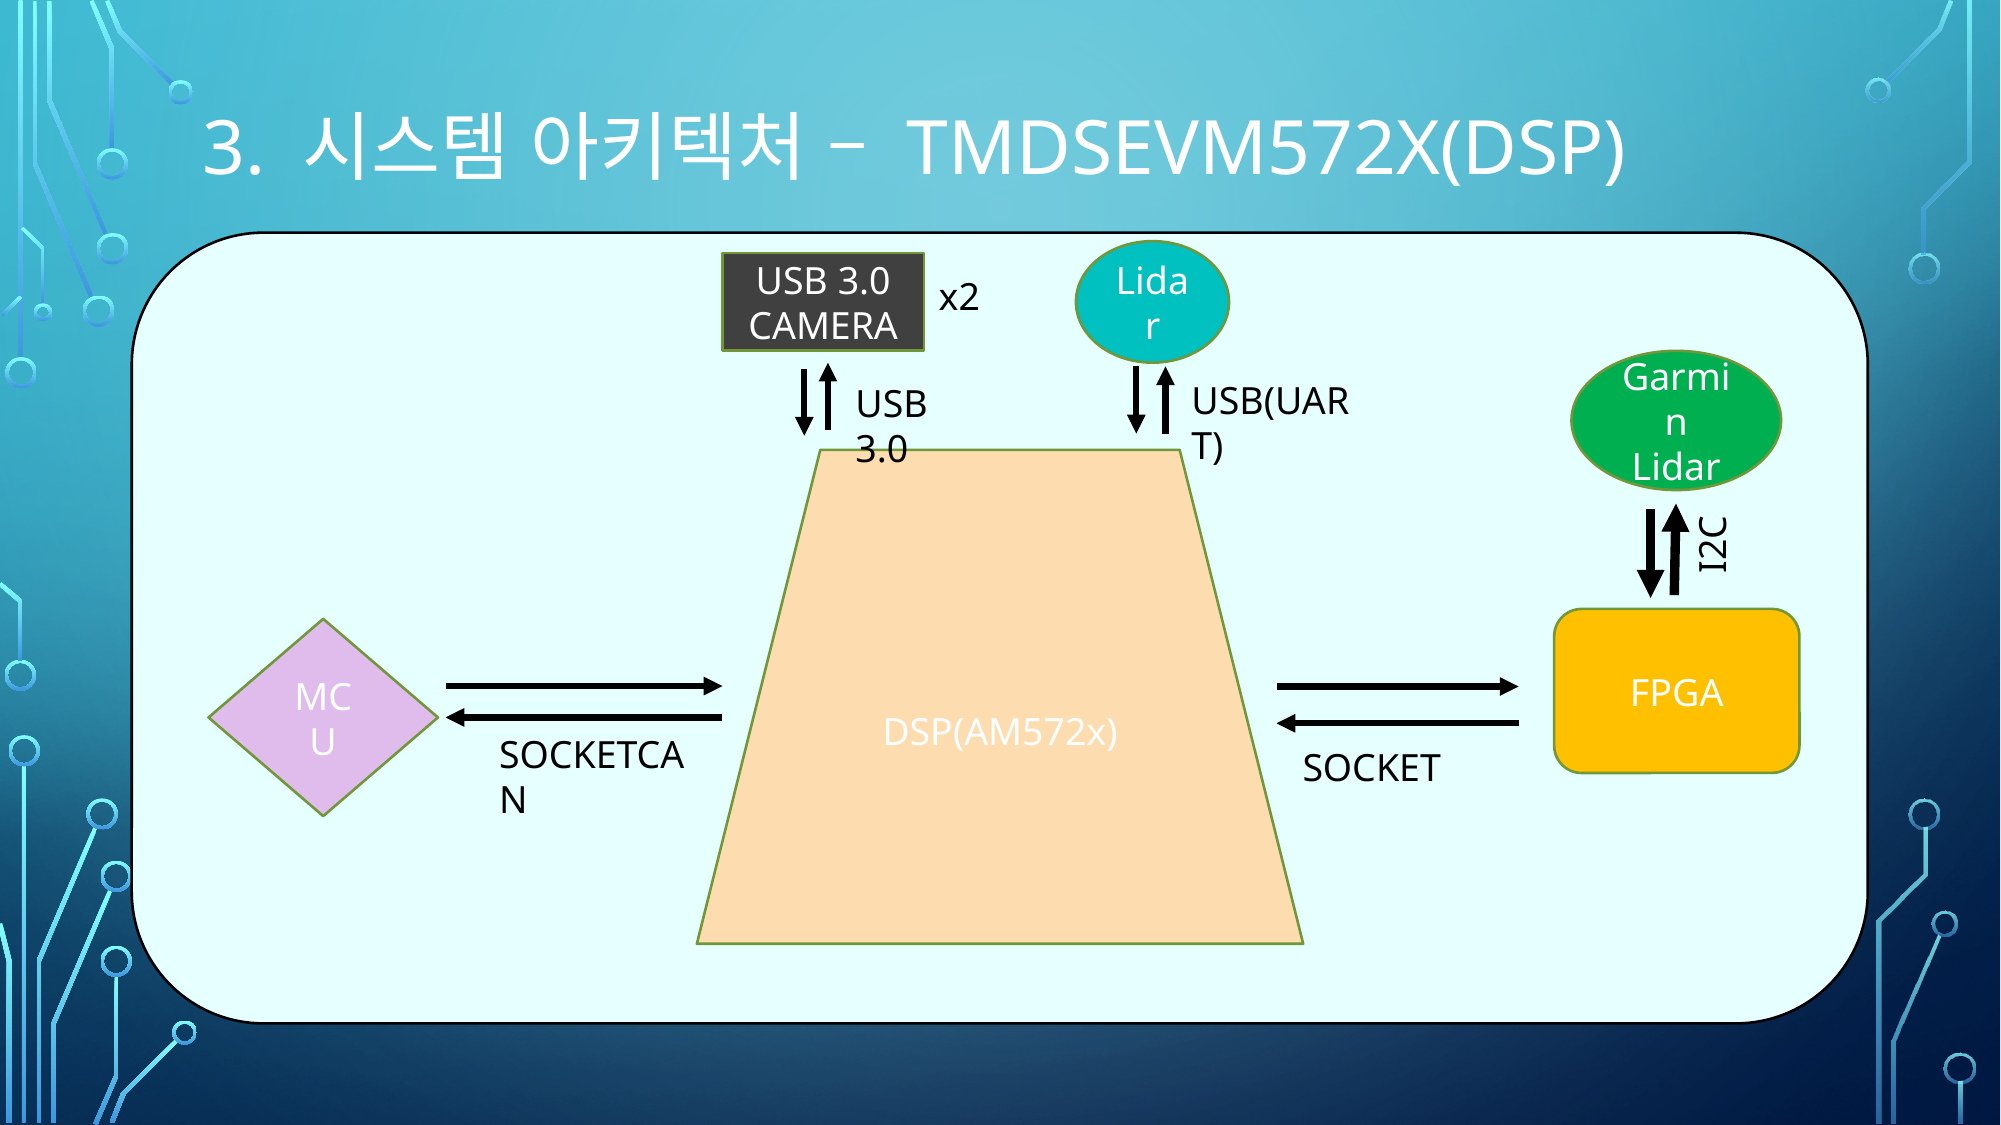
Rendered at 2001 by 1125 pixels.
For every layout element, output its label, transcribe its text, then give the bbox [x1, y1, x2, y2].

text_box DSP(AM572x) [695, 448, 1305, 946]
text_box SOCKET [1287, 736, 1555, 797]
text_box ` [130, 231, 1870, 1025]
title 3. 시스템 아키텍처 – TMDSEVM572X(DSP) [187, 101, 1813, 200]
text_box USB 3.0 CAMERA [721, 252, 925, 352]
text_box USB(UART) [1176, 369, 1367, 475]
text_box Garmin Lidar [1570, 349, 1783, 492]
text_box x2 [924, 265, 1014, 325]
text_box MCU [207, 617, 440, 818]
text_box I2C [1681, 489, 1741, 589]
text_box Lidar [1074, 239, 1231, 364]
text_box FPGA [1552, 607, 1801, 775]
text_box SOCKETCAN [484, 723, 712, 829]
text_box USB 3.0 [840, 372, 1000, 478]
